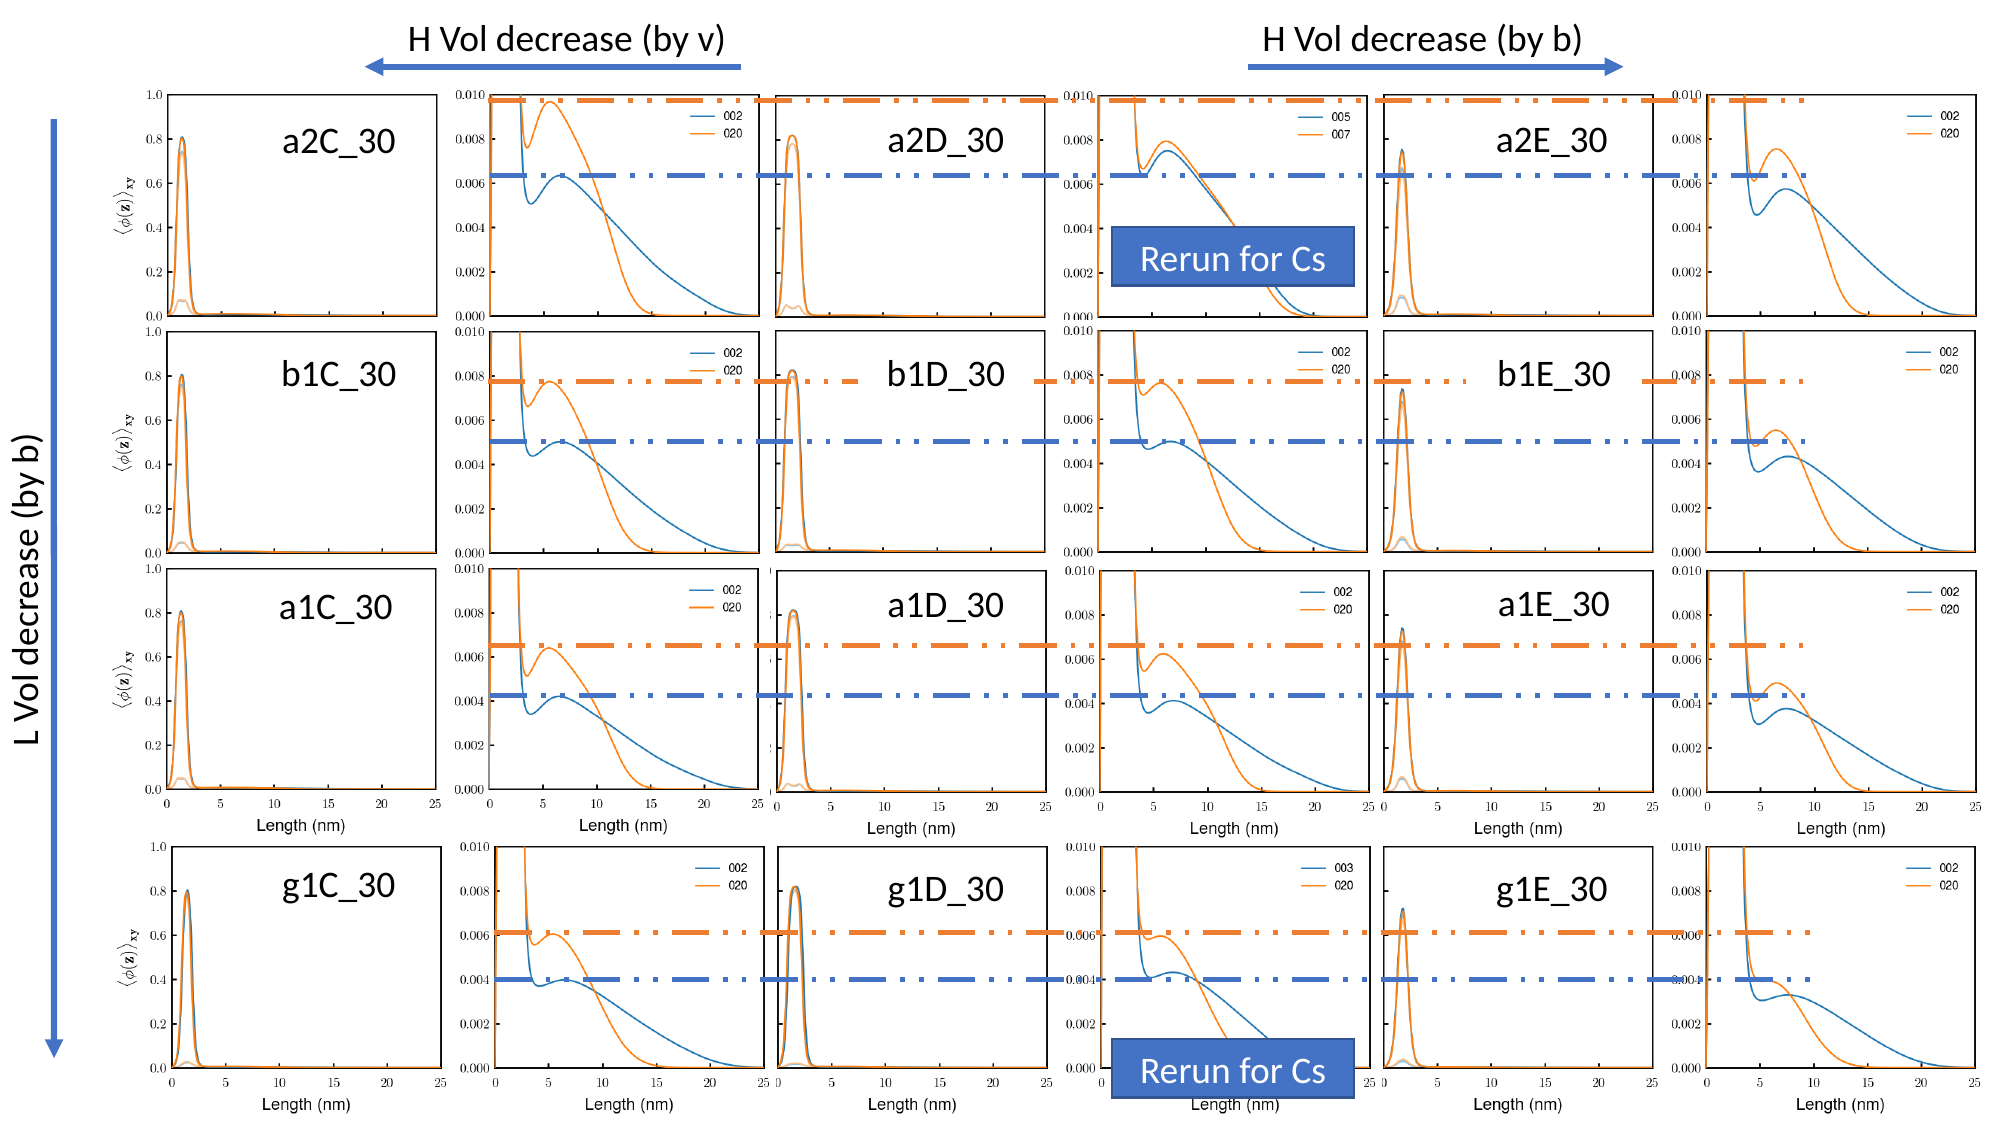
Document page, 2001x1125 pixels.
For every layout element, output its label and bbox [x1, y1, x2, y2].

text_box [0, 119, 55, 1059]
text_box [364, 6, 741, 67]
text_box [1382, 843, 1988, 1119]
text_box [776, 843, 1382, 932]
text_box [111, 840, 776, 1119]
text_box [1247, 6, 1624, 67]
text_box [776, 980, 1382, 1119]
text_box [776, 933, 1382, 979]
picture [106, 84, 1988, 843]
